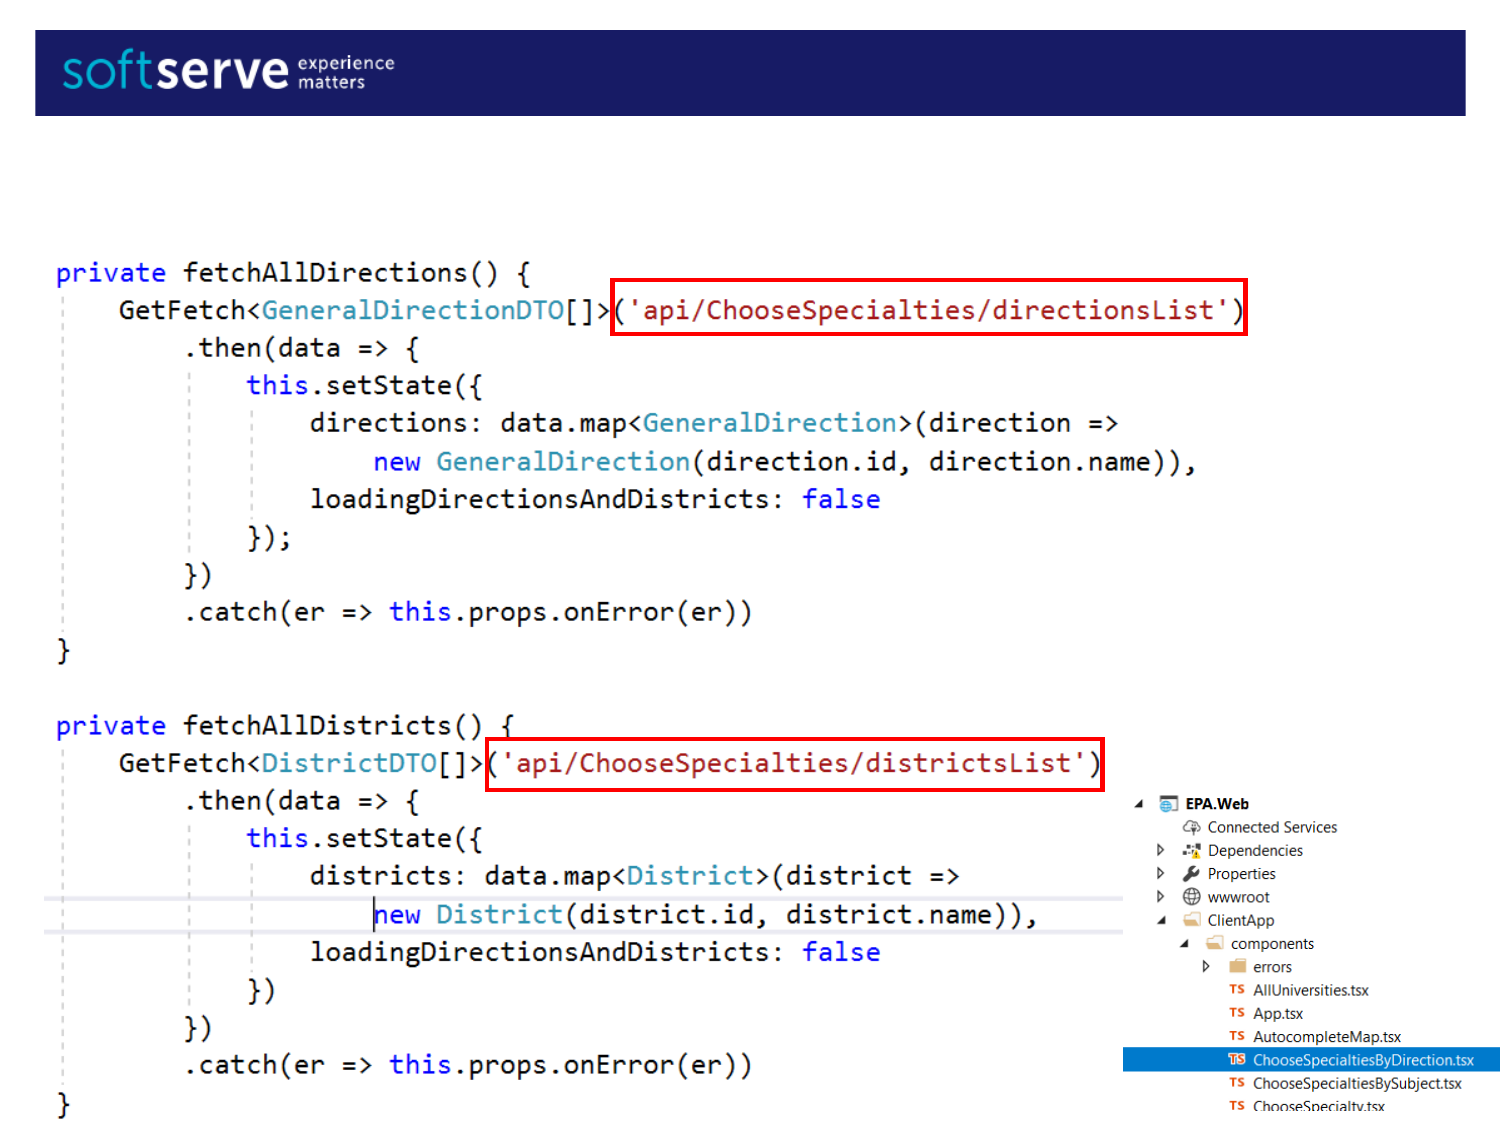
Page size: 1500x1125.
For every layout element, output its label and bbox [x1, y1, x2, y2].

picture [44, 253, 1500, 1125]
